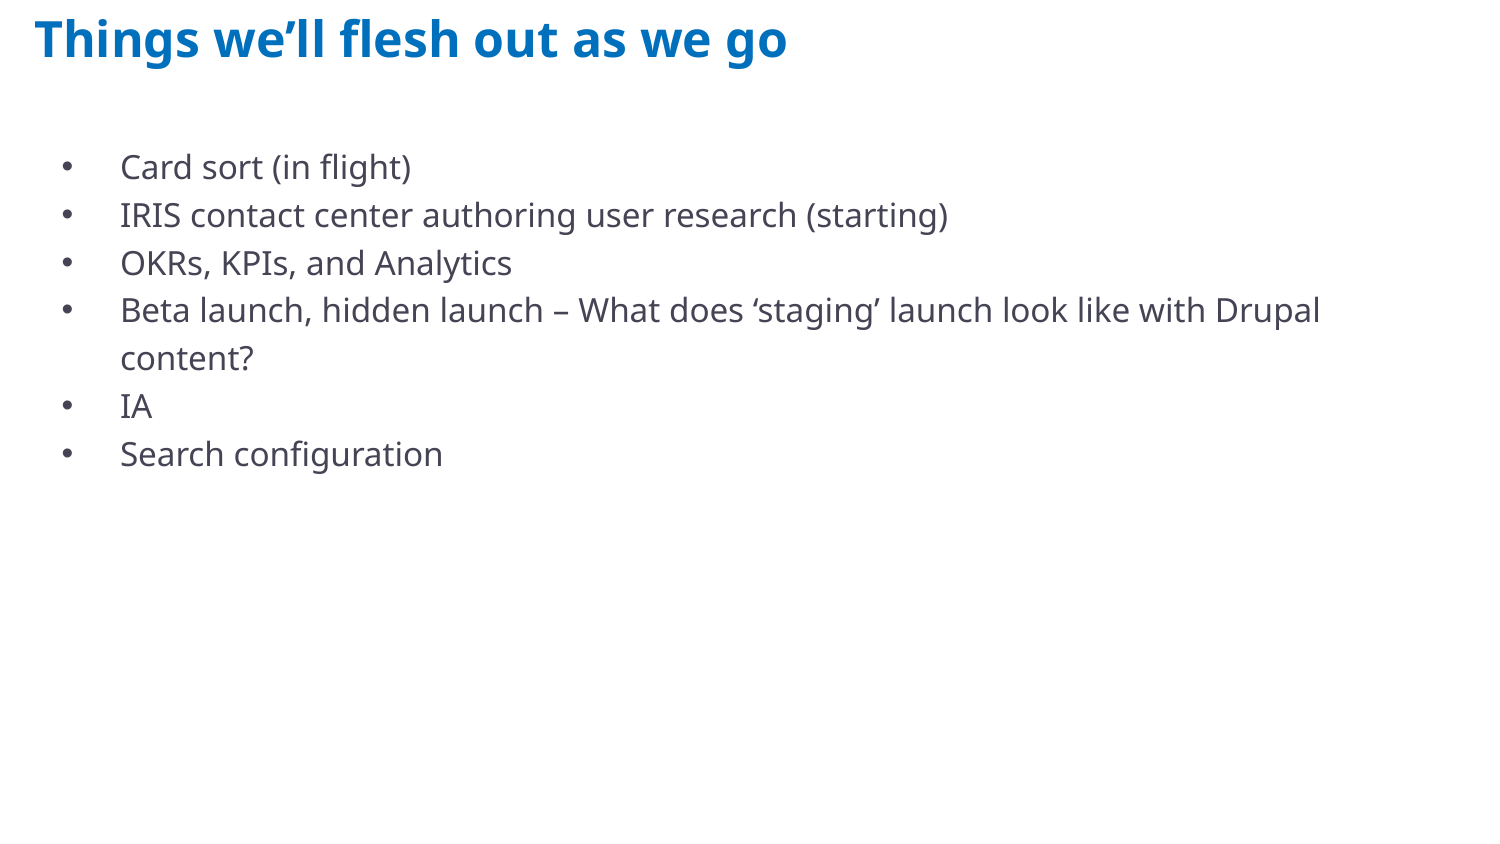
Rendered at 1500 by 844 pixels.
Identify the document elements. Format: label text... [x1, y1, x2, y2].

title Things we’ll flesh out as we go [19, 0, 1410, 115]
list Card sort (in flight) IRIS contact center authoring user research (starting) OKRs, KPIs, and Analytics Beta launch, hidden launch – What does ‘staging’ launch look like with Drupal content? IA Search configuration [30, 90, 1357, 844]
